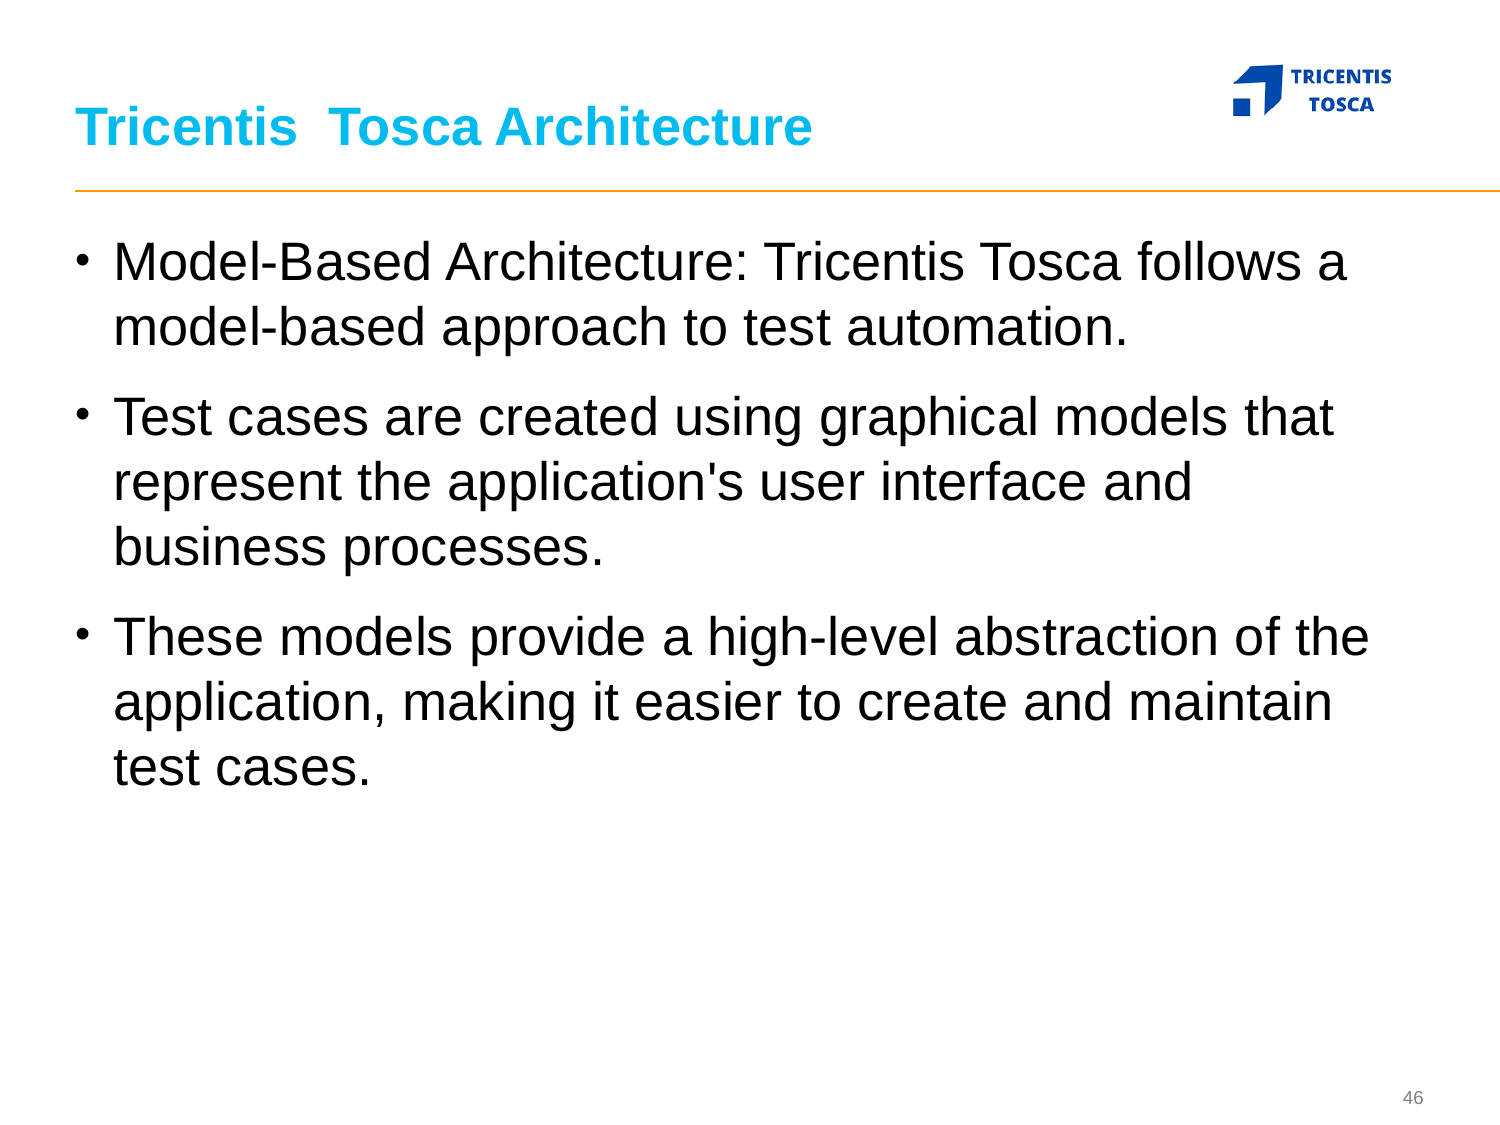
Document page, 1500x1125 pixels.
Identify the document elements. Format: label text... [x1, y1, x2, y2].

list Model-Based Architecture: Tricentis Tosca follows a model-based approach to test automation. Test cases are created using graphical models that represent the application's user interface and business processes. These models provide a high-level abstraction of the application, making it easier to create and maintain test cases. [75, 226, 1425, 1018]
title Tricentis Tosca Architecture [75, 27, 1422, 157]
